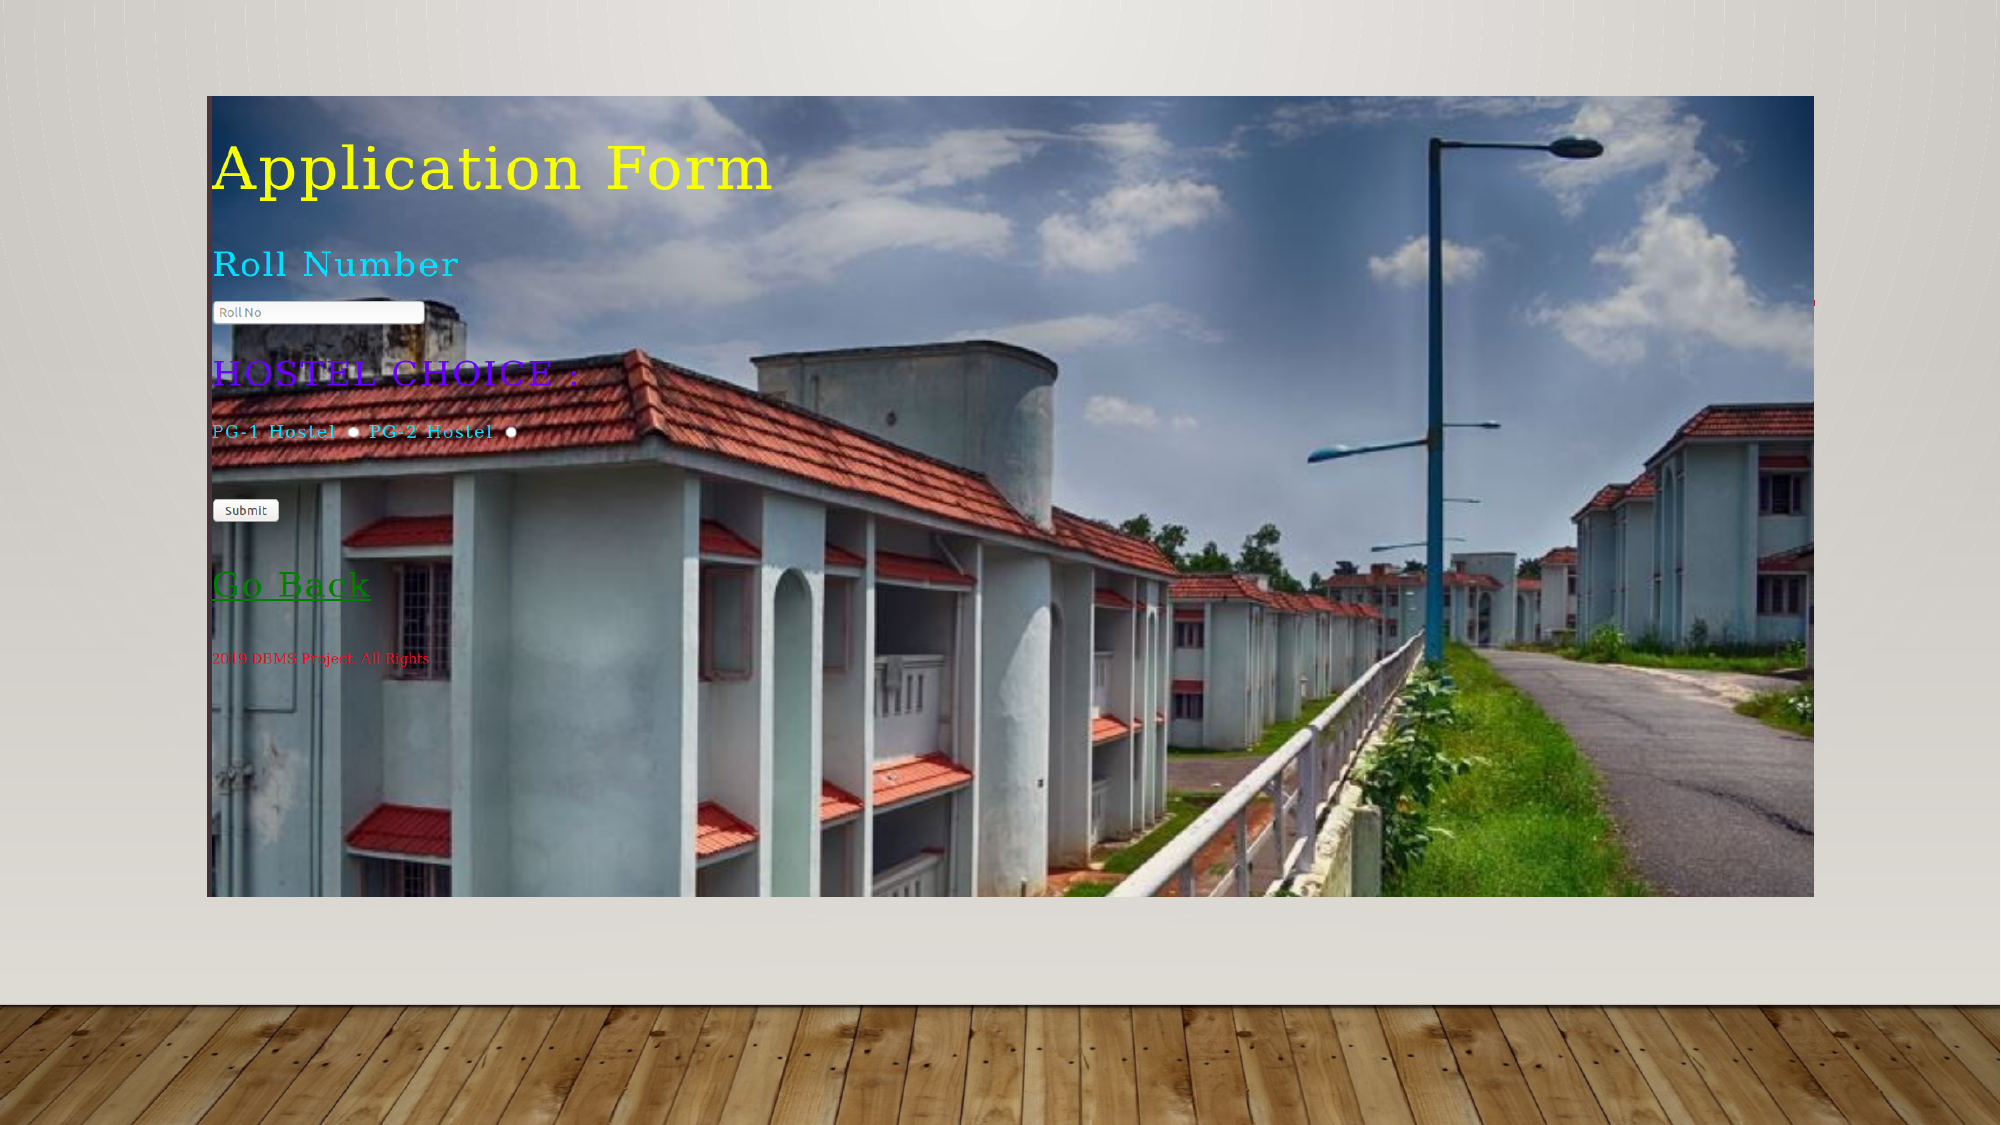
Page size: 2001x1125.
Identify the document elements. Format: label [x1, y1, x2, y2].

list [207, 95, 1814, 897]
picture [0, 1005, 2000, 1125]
